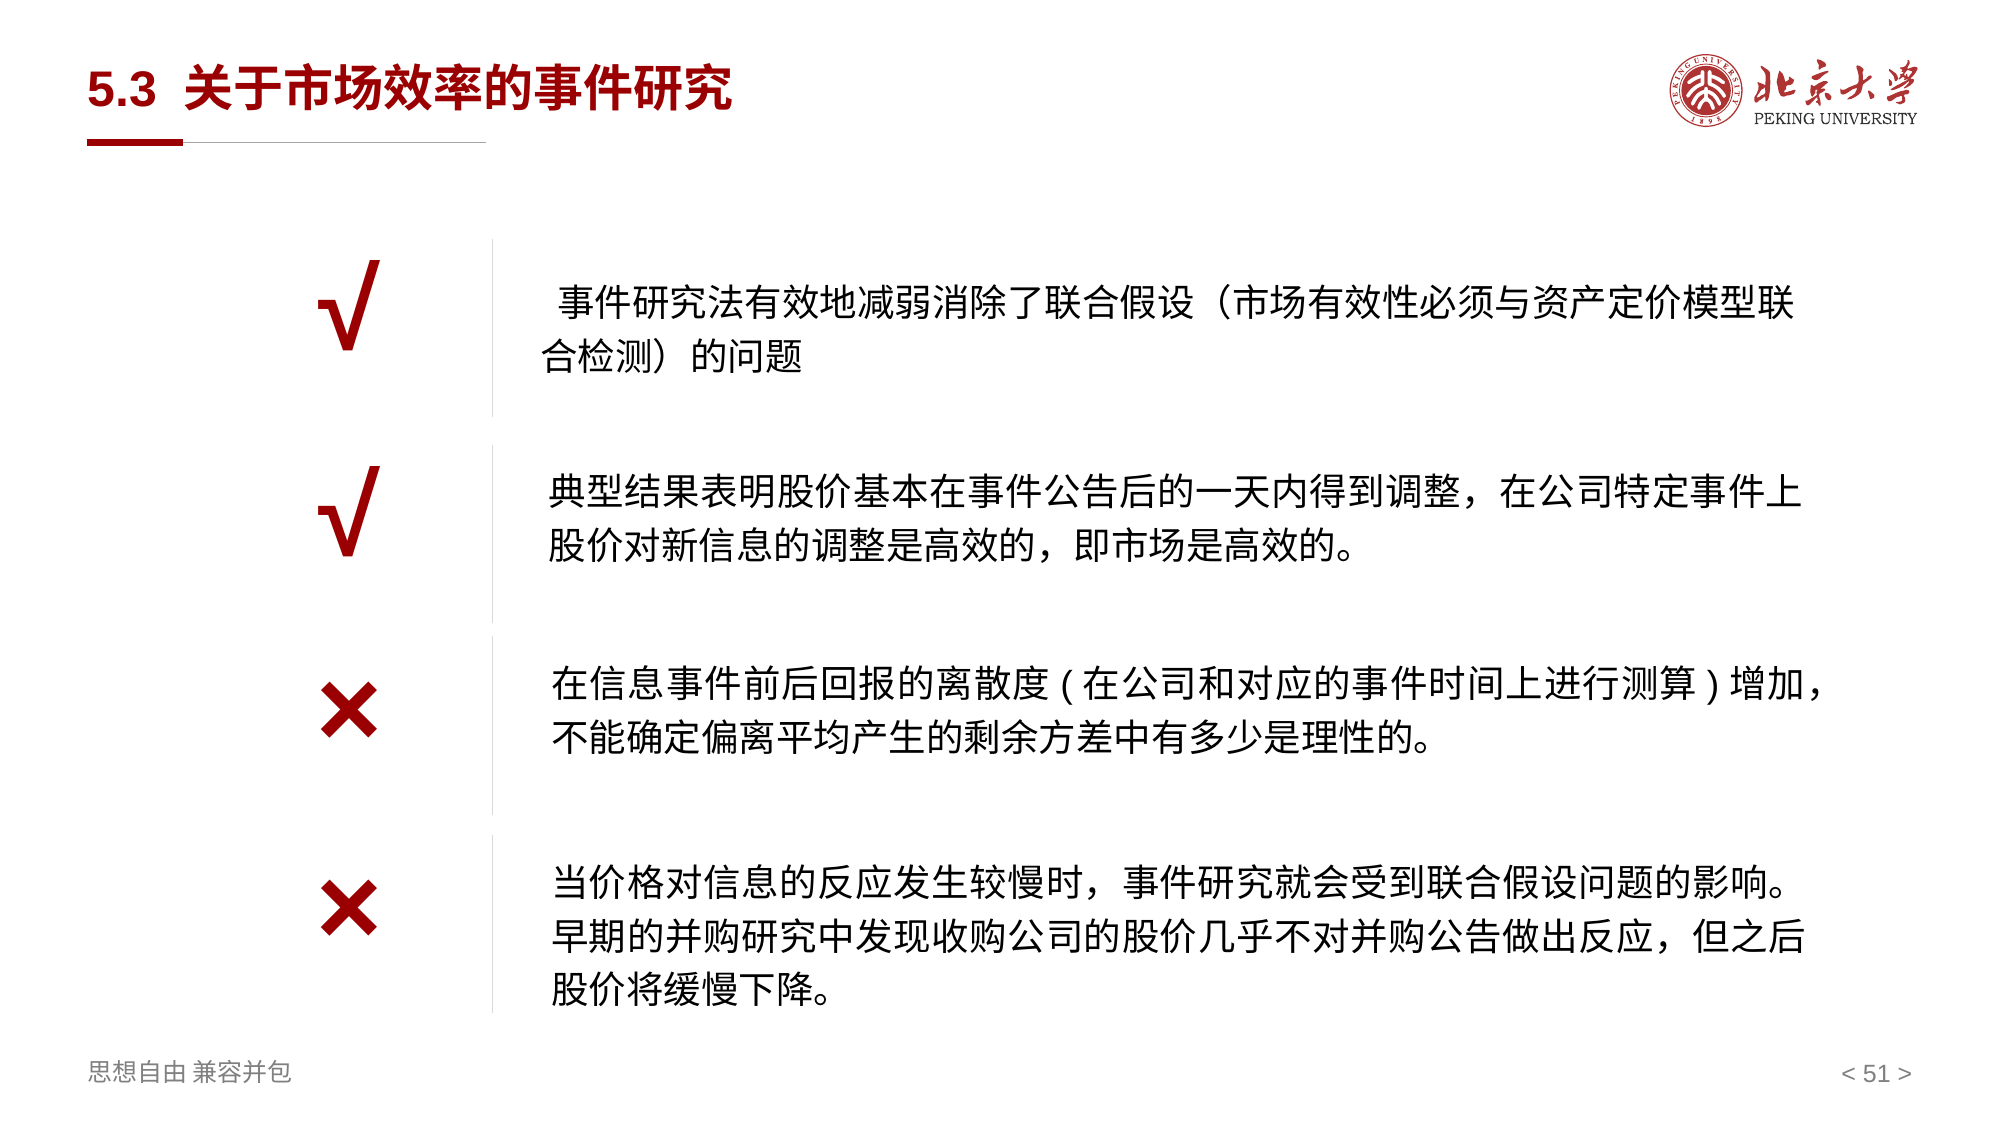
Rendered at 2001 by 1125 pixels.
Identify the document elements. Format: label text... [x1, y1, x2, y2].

slide_number < > [1477, 1048, 1928, 1097]
text_box 在信息事件前后回报的离散度(在公司和对应的事件时间上进行测算)增加，不能确定偏离平均产生的剩余方差中有多少是理性的。 [536, 643, 1821, 766]
text_box √ [247, 435, 452, 586]
text_box 事件研究法有效地减弱消除了联合假设（市场有效性必须与资产定价模型联合检测）的问题 [525, 262, 1810, 386]
text_box 典型结果表明股价基本在事件公告后的一天内得到调整，在公司特定事件上股价对新信息的调整是高效的，即市场是高效的。 [533, 451, 1819, 575]
title 5.3 关于市场效率的事件研究 [72, 39, 1559, 142]
text_box √ [247, 229, 452, 380]
text_box × [247, 825, 452, 976]
text_box × [247, 627, 452, 777]
text_box 当价格对信息的反应发生较慢时，事件研究就会受到联合假设问题的影响。早期的并购研究中发现收购公司的股价几乎不对并购公告做出反应，但之后股价将缓慢下降。 [536, 842, 1821, 1019]
